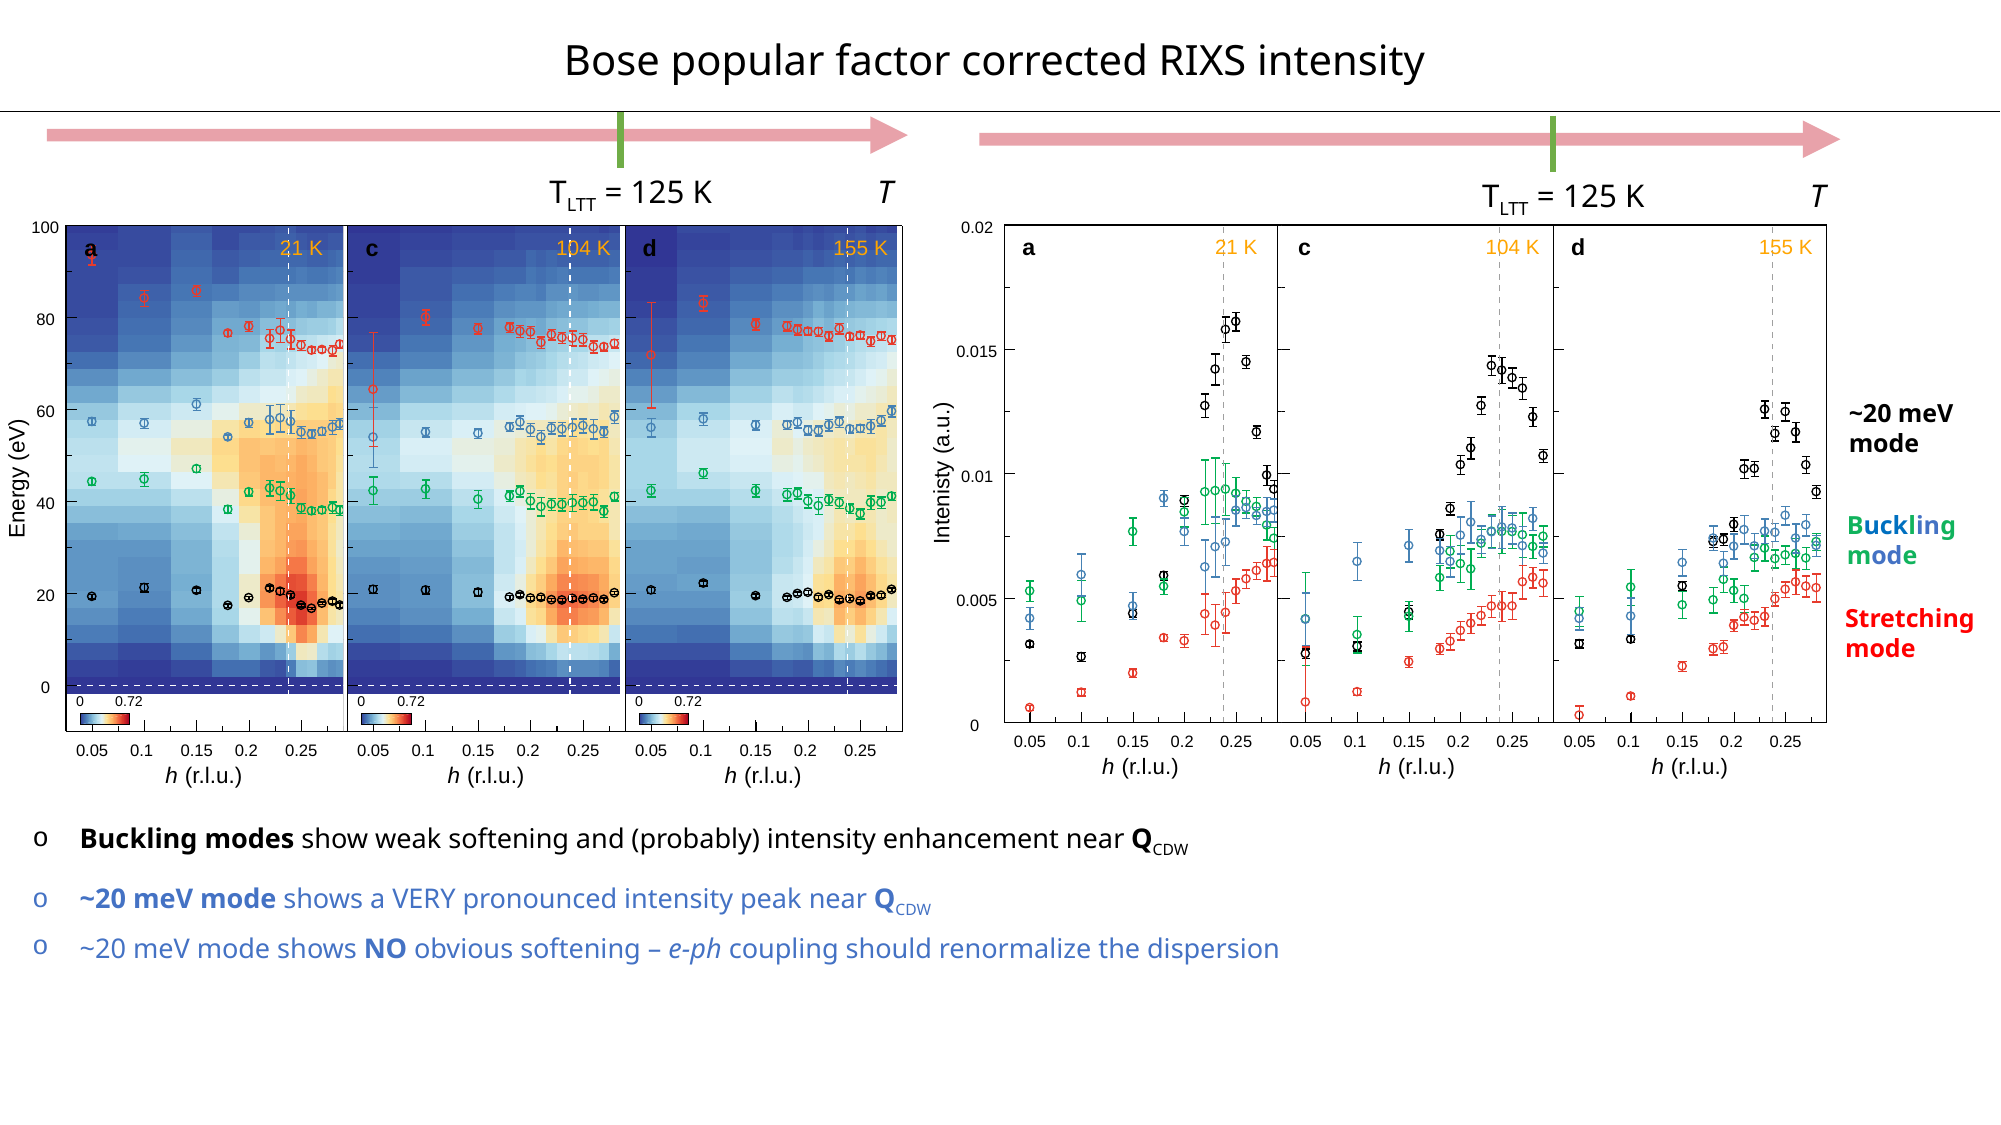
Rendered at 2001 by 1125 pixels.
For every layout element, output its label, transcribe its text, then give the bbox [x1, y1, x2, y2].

text_box Stretching mode [1888, 595, 2000, 670]
text_box ~20 meV mode shows a VERY pronounced intensity peak near QCDW [17, 874, 1306, 923]
text_box Buckling modes show weak softening and (probably) intensity enhancement near QCDW [17, 814, 1555, 866]
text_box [46, 112, 971, 175]
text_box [0, 175, 965, 807]
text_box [917, 175, 1888, 797]
text_box Buckling mode [1888, 502, 2000, 577]
text_box Bose popular factor corrected RIXS intensity [232, 26, 1768, 92]
text_box ~20 meV mode [1888, 389, 2000, 465]
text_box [979, 115, 1903, 220]
text_box ~20 meV mode shows NO obvious softening – e-ph coupling should renormalize the dispersion [17, 923, 1306, 971]
